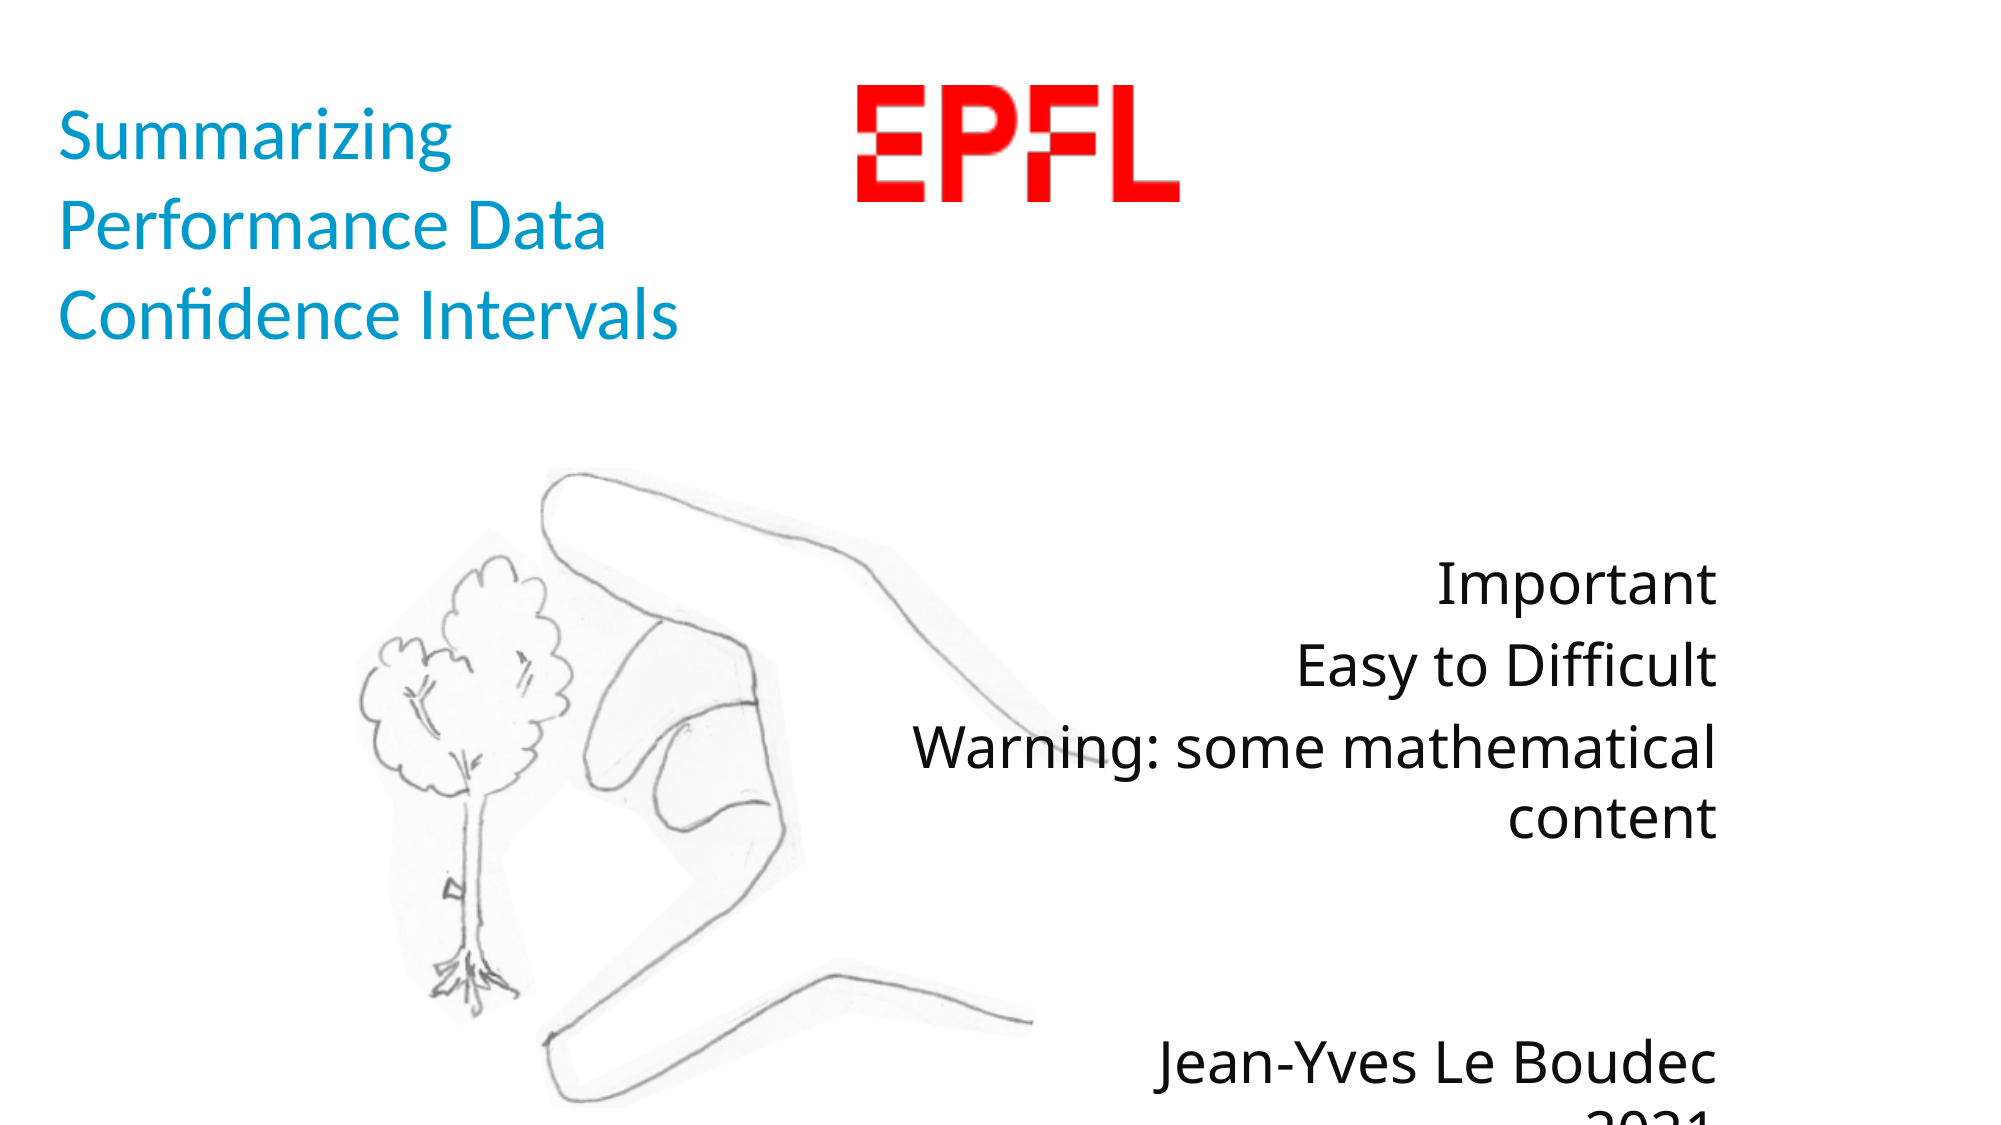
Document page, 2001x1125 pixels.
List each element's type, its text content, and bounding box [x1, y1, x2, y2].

subtitle Important Easy to Difficult Warning: some mathematical content Jean-Yves Le Boudec 2021 [1177, 538, 1733, 827]
picture [353, 435, 1172, 1125]
title Summarizing Performance Data Confidence Intervals [42, 30, 847, 410]
picture [857, 85, 1180, 202]
